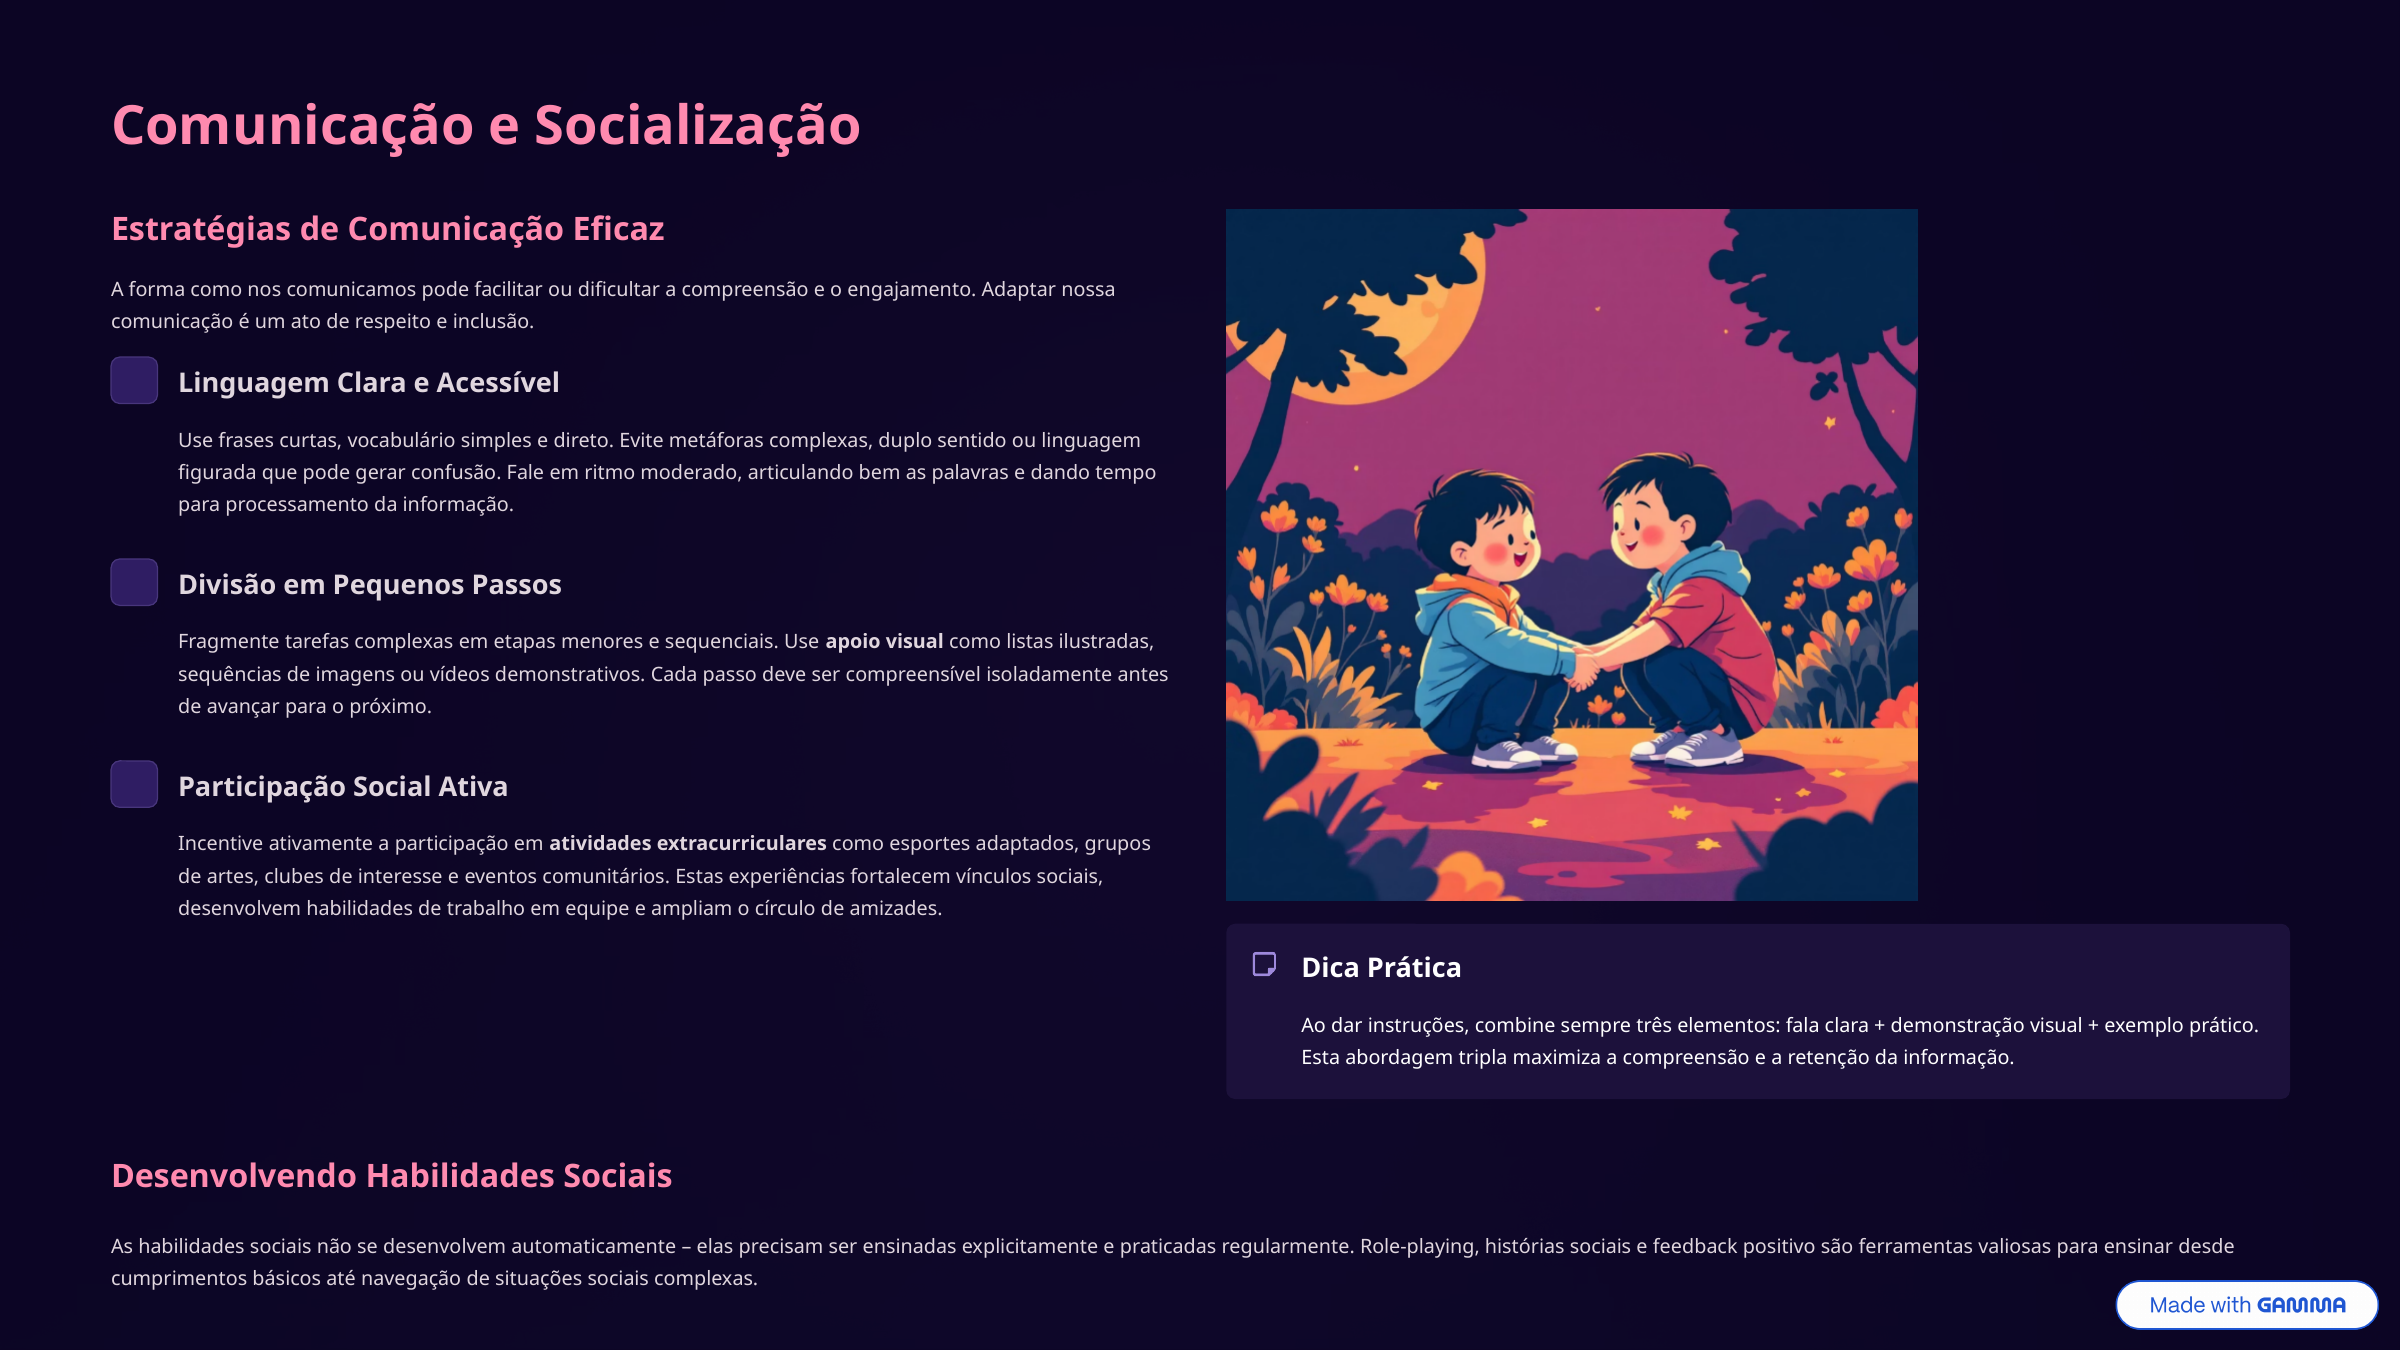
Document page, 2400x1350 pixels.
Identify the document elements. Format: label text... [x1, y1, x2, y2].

text_box Comunicação e Socialização [111, 87, 810, 156]
text_box [111, 357, 158, 404]
text_box Divisão em Pequenos Passos [178, 566, 530, 600]
text_box Dica Prática [1301, 949, 1573, 984]
text_box [111, 558, 158, 606]
text_box Incentive ativamente a participação em atividades extracurriculares como esportes adaptados, grupos de artes, clubes de interesse e eventos comunitários. Estas experiências fortalecem vínculos sociais, desenvolvem habilidades de trabalho em equipe e ampliam o círculo de amizades. [178, 822, 1175, 922]
text_box As habilidades sociais não se desenvolvem automaticamente – elas precisam ser ensinadas explicitamente e praticadas regularmente. Role-playing, histórias sociais e feedback positivo são ferramentas valiosas para ensinar desde cumprimentos básicos até navegação de situações sociais complexas. [111, 1224, 2289, 1291]
text_box [111, 760, 158, 808]
text_box Desenvolvendo Habilidades Sociais [111, 1153, 637, 1194]
text_box Linguagem Clara e Acessível [178, 364, 530, 399]
text_box [1226, 923, 2291, 1100]
text_box Estratégias de Comunicação Eficaz [111, 206, 627, 248]
text_box Participação Social Ativa [178, 768, 486, 802]
picture [2106, 1271, 2389, 1339]
text_box Ao dar instruções, combine sempre três elementos: fala clara + demonstração visual + exemplo prático. Esta abordagem tripla maximiza a compreensão e a retenção da informação. [1301, 1004, 2270, 1071]
text_box Use frases curtas, vocabulário simples e direto. Evite metáforas complexas, duplo sentido ou linguagem figurada que pode gerar confusão. Fale em ritmo moderado, articulando bem as palavras e dando tempo para processamento da informação. [178, 418, 1175, 518]
picture [1226, 209, 1918, 901]
text_box A forma como nos comunicamos pode facilitar ou dificultar a compreensão e o engajamento. Adaptar nossa comunicação é um ato de respeito e inclusão. [111, 267, 1175, 334]
picture [1247, 950, 1281, 978]
text_box Fragmente tarefas complexas em etapas menores e sequenciais. Use apoio visual como listas ilustradas, sequências de imagens ou vídeos demonstrativos. Cada passo deve ser compreensível isoladamente antes de avançar para o próximo. [178, 620, 1175, 720]
